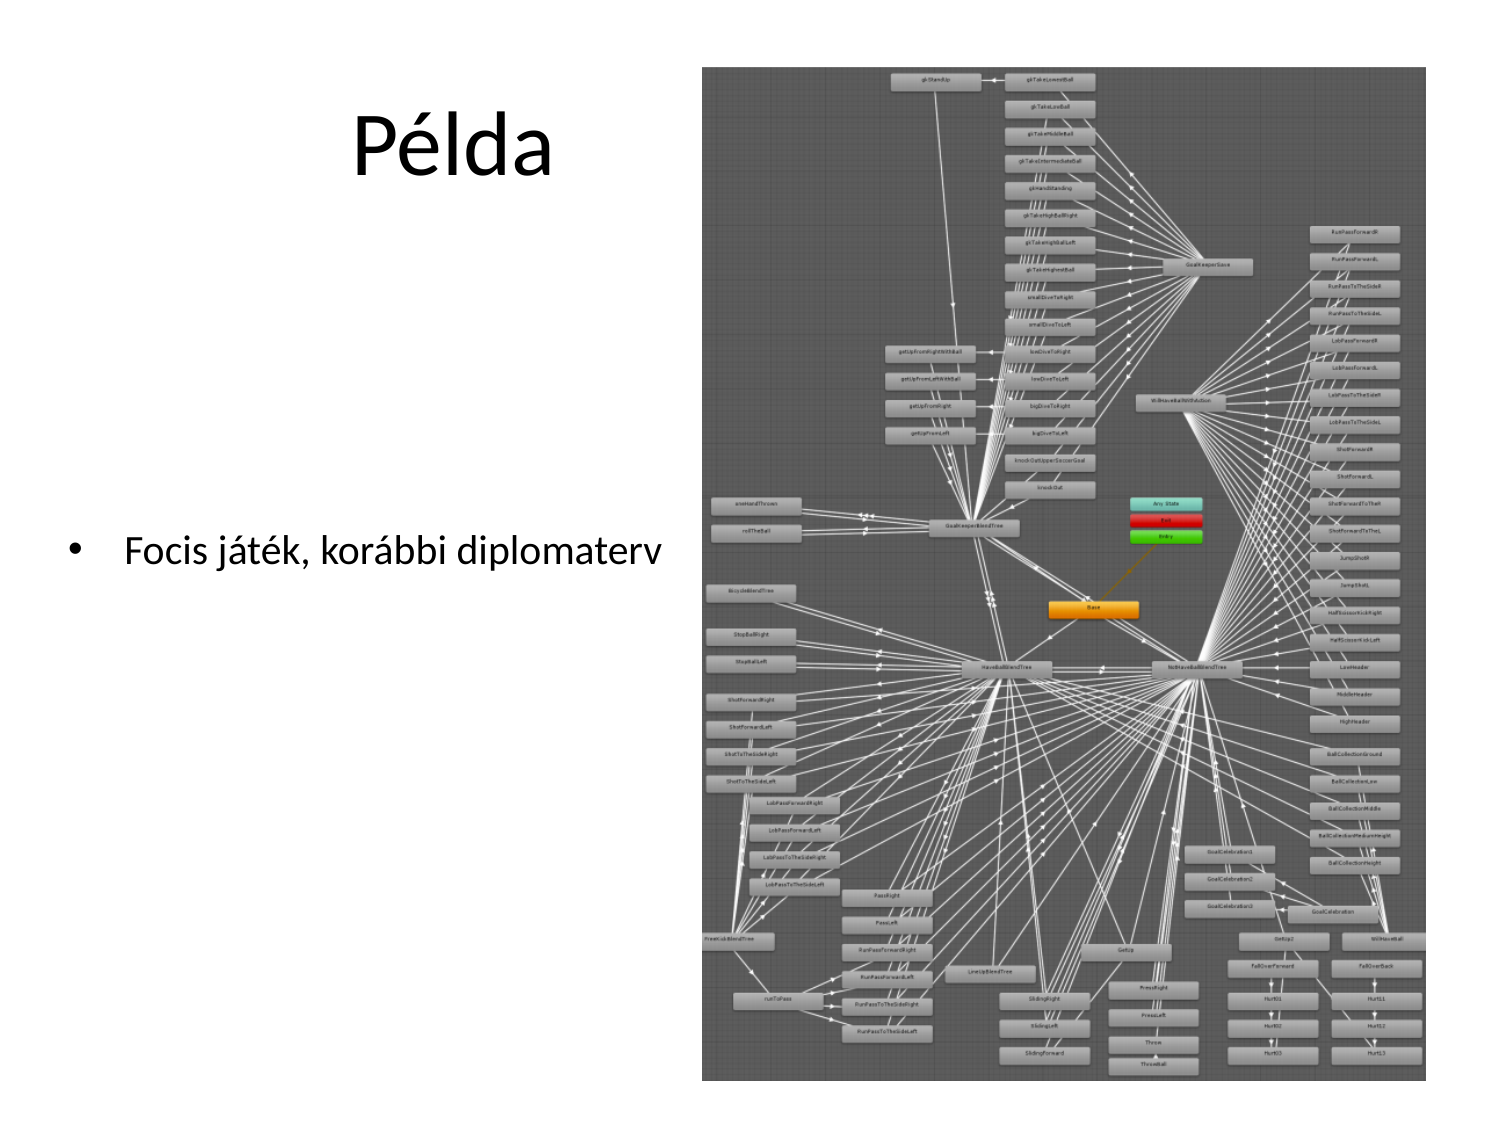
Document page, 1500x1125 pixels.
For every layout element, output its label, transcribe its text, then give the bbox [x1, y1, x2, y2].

picture [702, 66, 1426, 1081]
title Példa [75, 45, 833, 233]
list Focis játék, korábbi diplomaterv [53, 515, 680, 1010]
